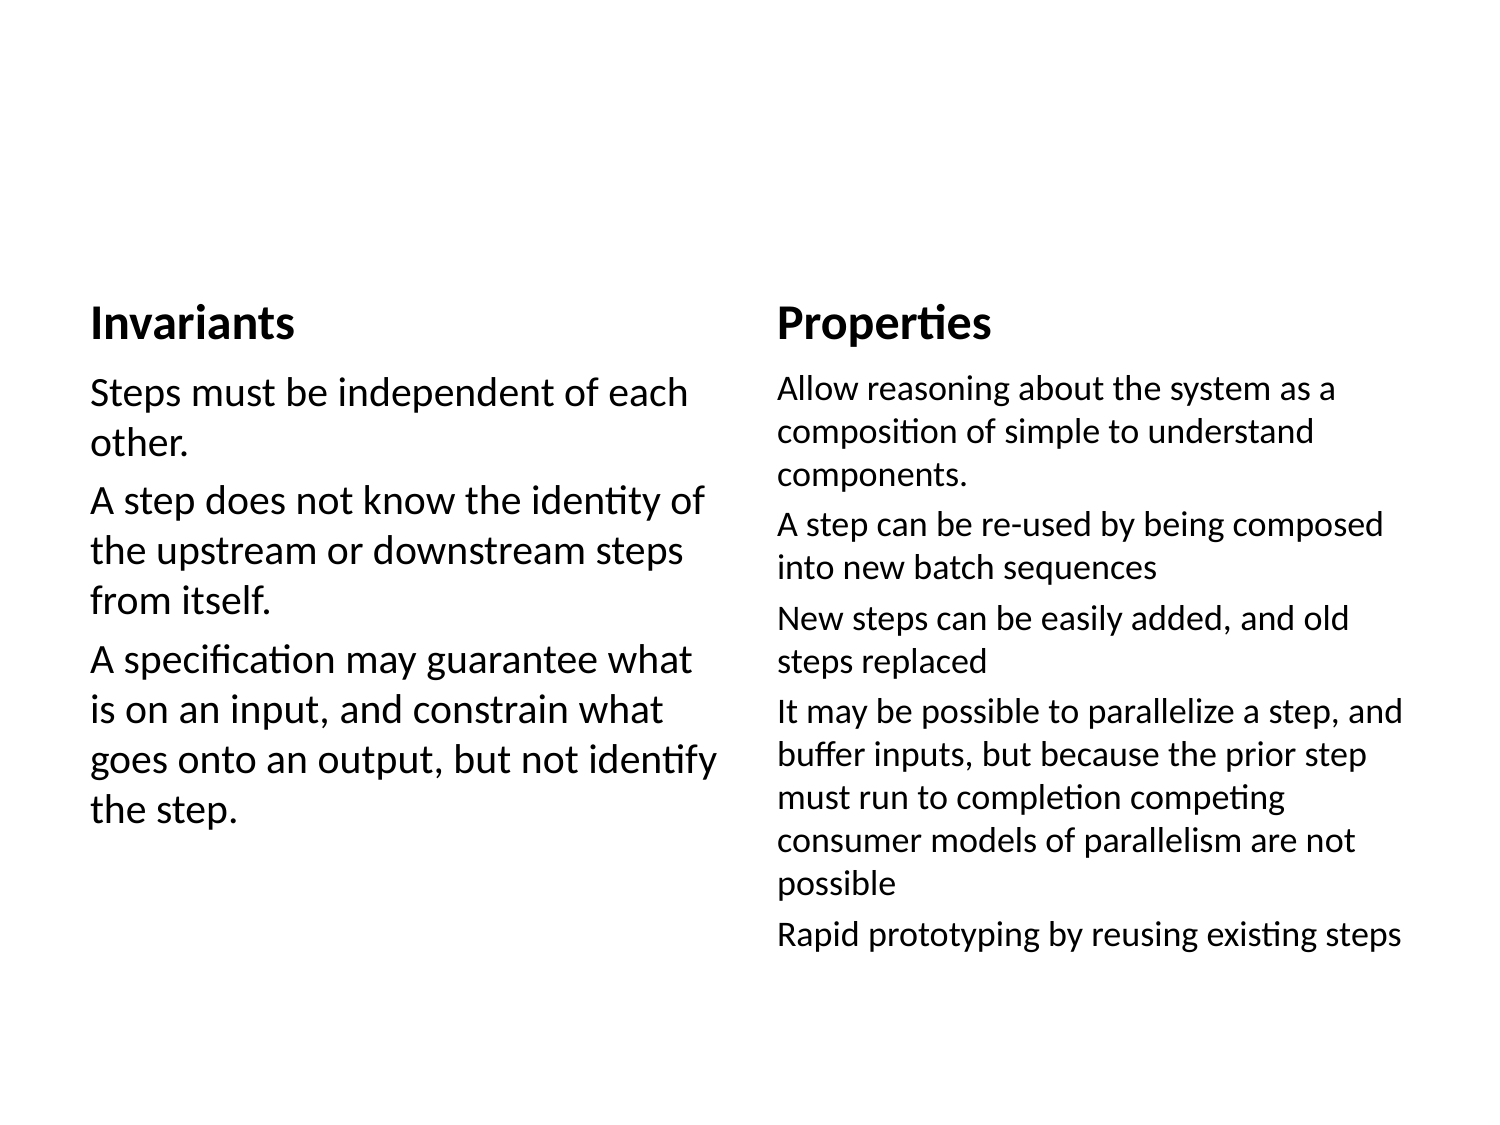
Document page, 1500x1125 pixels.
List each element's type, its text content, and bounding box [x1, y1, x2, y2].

list Invariants [75, 251, 738, 356]
list Steps must be independent of each other. A step does not know the identity of the upstream or downstream steps from itself. A specification may guarantee what is on an input, and constrain what goes onto an output, but not identify the step. [75, 356, 738, 1005]
list Allow reasoning about the system as a composition of simple to understand components. A step can be re-used by being composed into new batch sequences New steps can be easily added, and old steps replaced It may be possible to parallelize a step, and buffer inputs, but because the prior step must run to completion competing consumer models of parallelism are not possible Rapid prototyping by reusing existing steps [761, 356, 1425, 1005]
list Properties [761, 251, 1425, 356]
